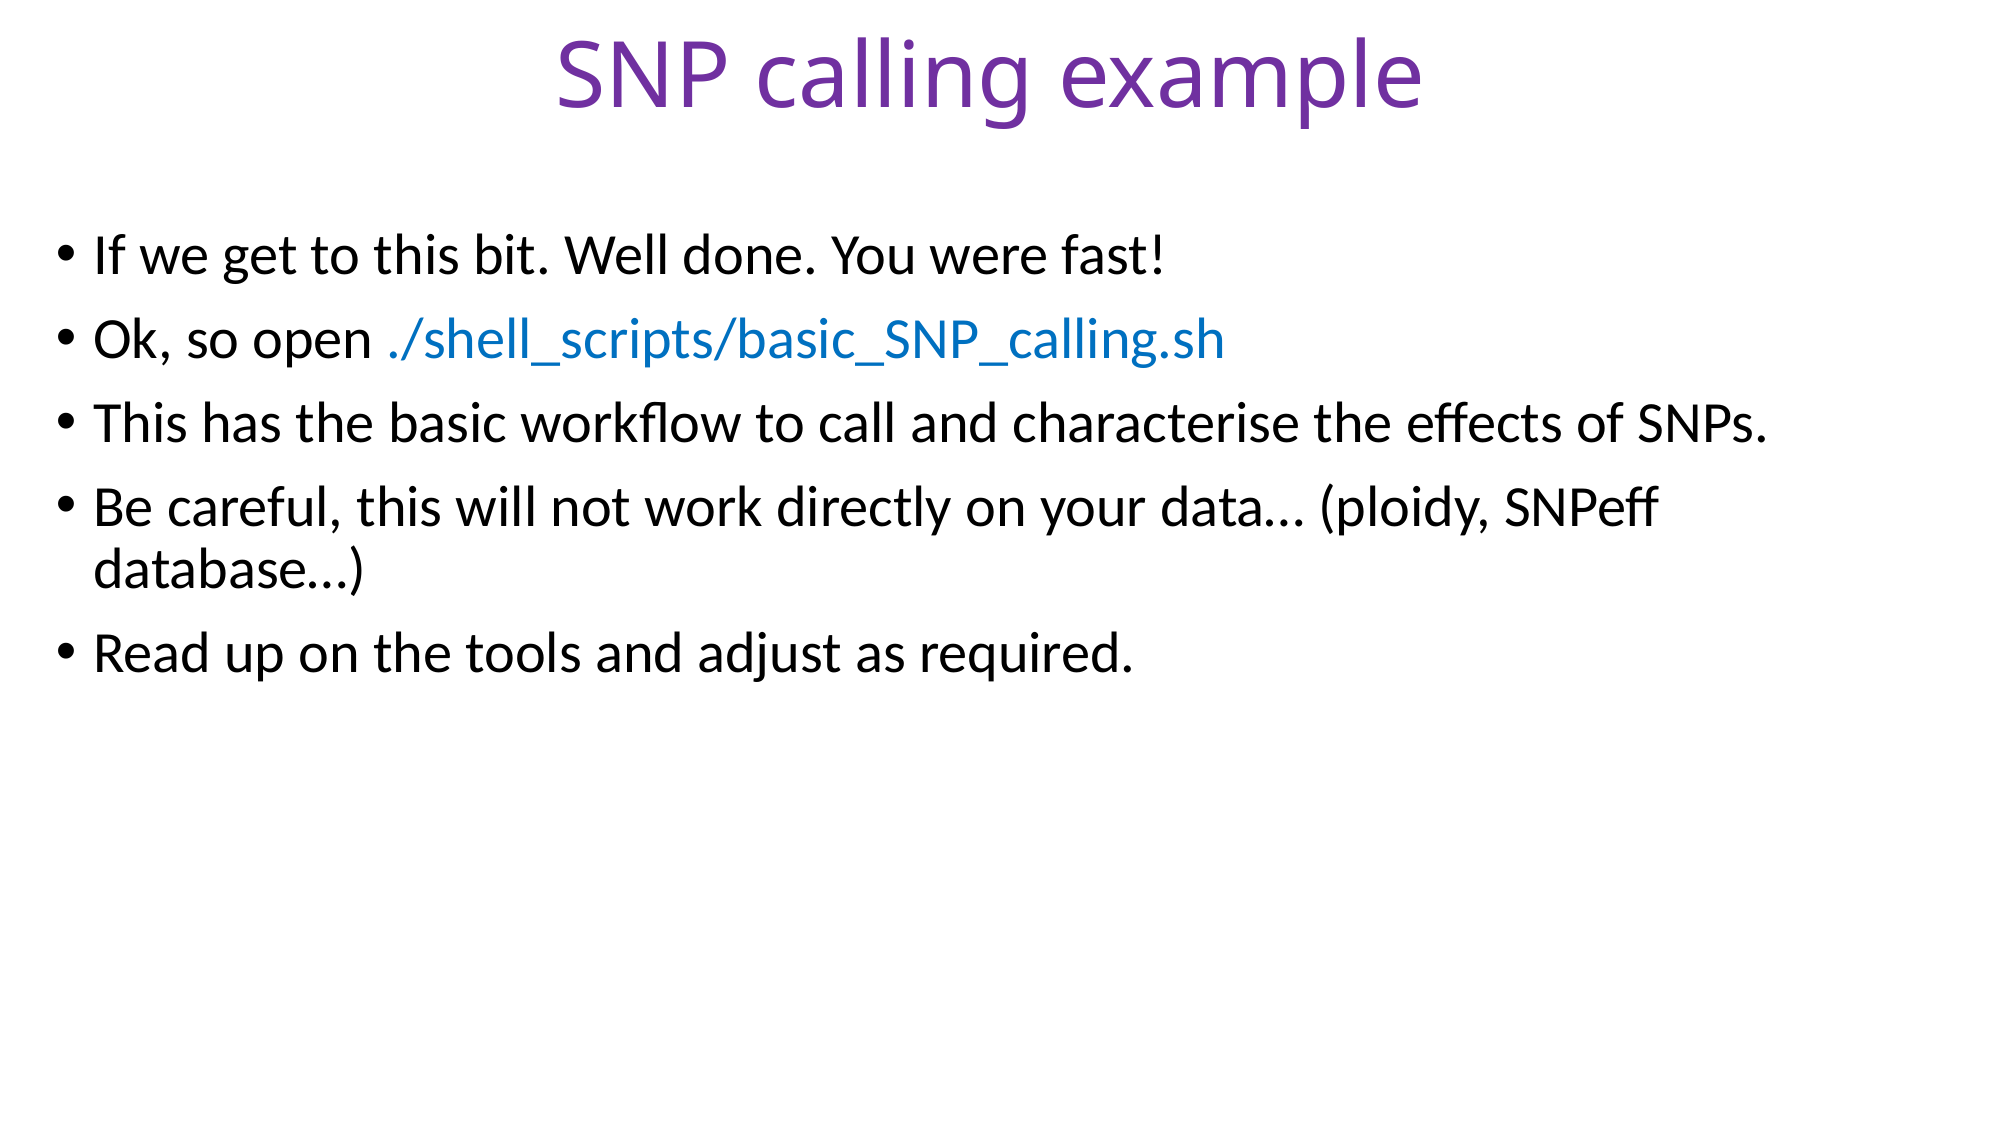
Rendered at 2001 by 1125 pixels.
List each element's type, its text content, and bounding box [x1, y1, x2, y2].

title SNP calling example [128, 0, 1854, 188]
list If we get to this bit. Well done. You were fast! Ok, so open ./shell_scripts/basic_SNP_calling.sh This has the basic workflow to call and characterise the effects of SNPs. Be careful, this will not work directly on your data… (ploidy, SNPeff database…) Read up on the tools and adjust as required. [40, 216, 1915, 931]
